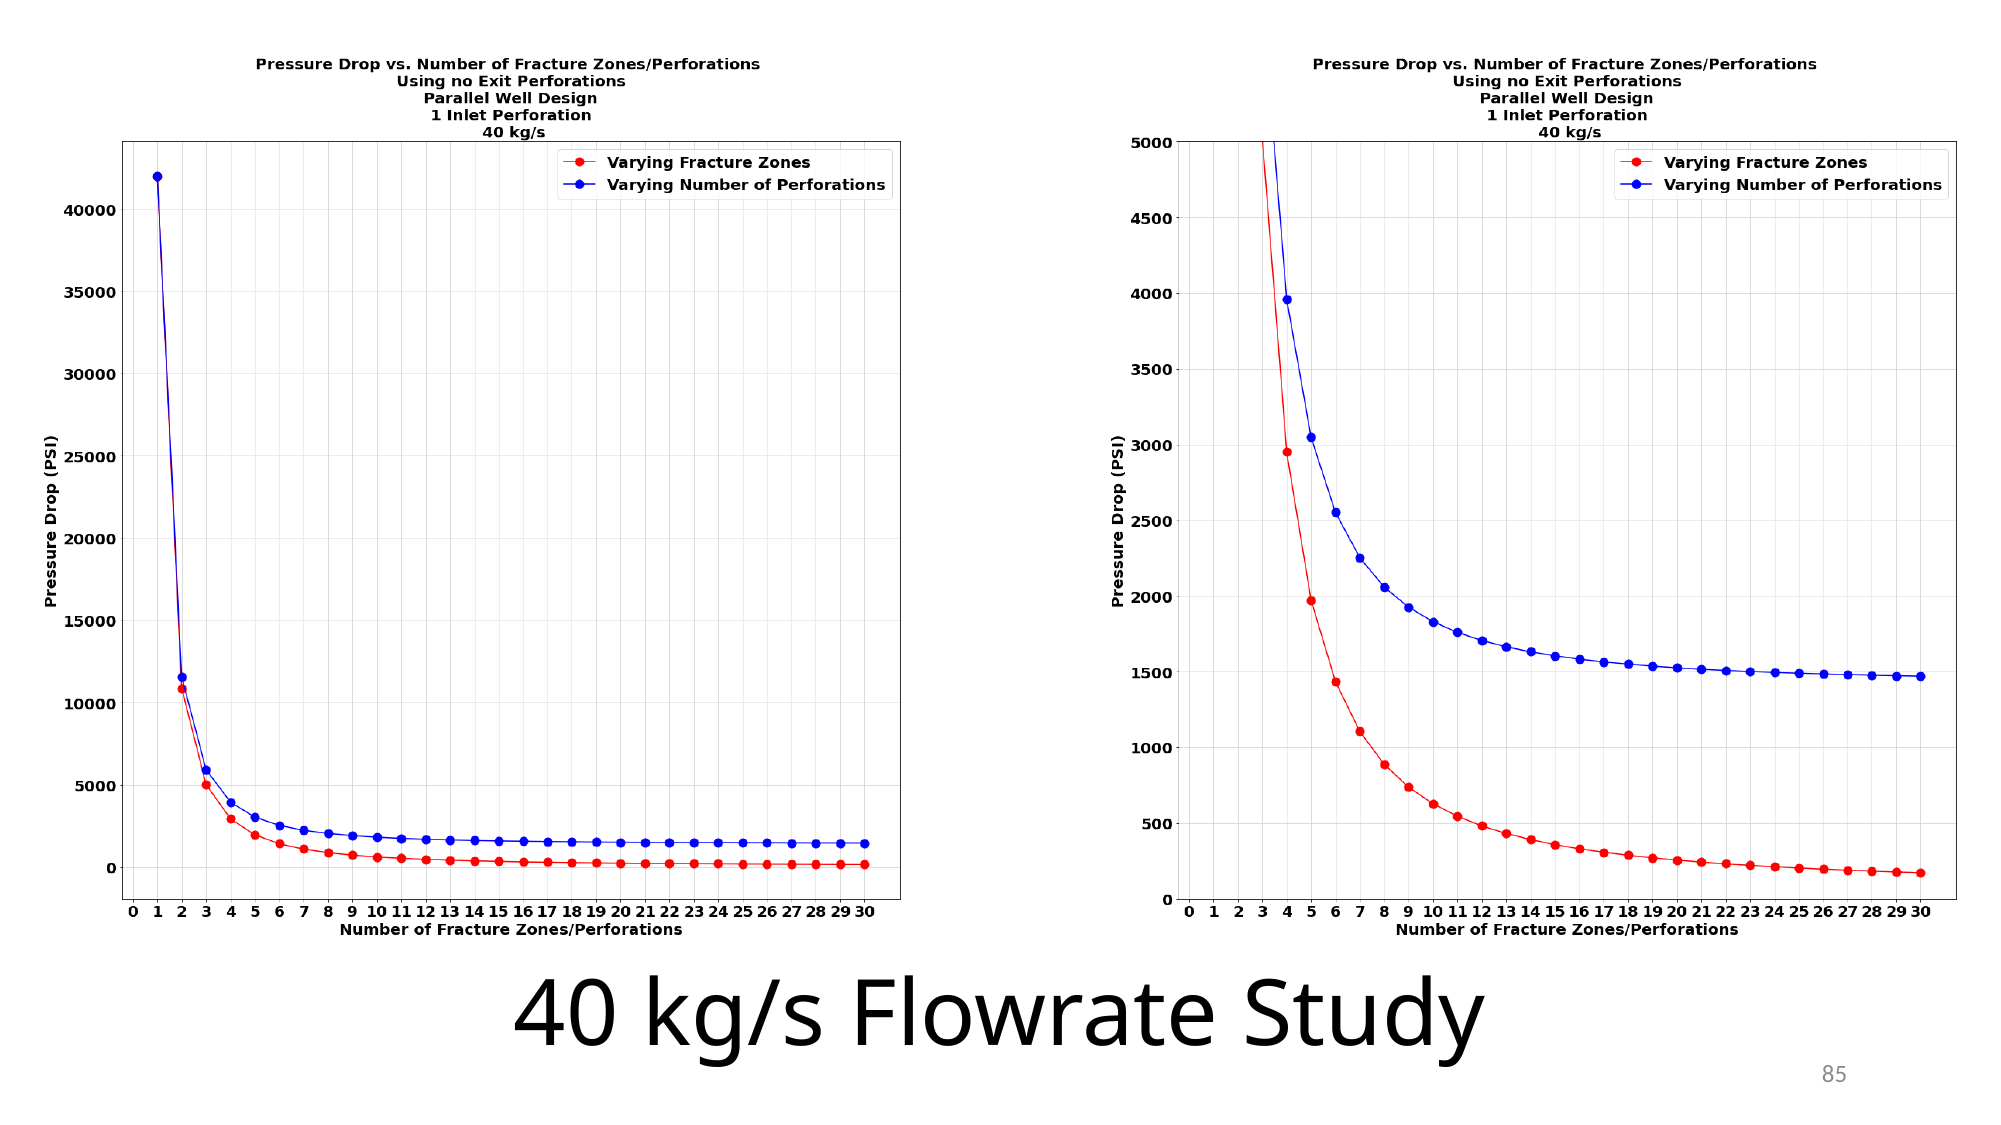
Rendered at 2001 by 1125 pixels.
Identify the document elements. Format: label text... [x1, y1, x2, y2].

picture [39, 52, 905, 942]
slide_number 85 [1412, 1042, 1863, 1103]
text_box 40 kg/s Flowrate Study [105, 889, 1895, 1073]
picture [1106, 52, 1961, 942]
